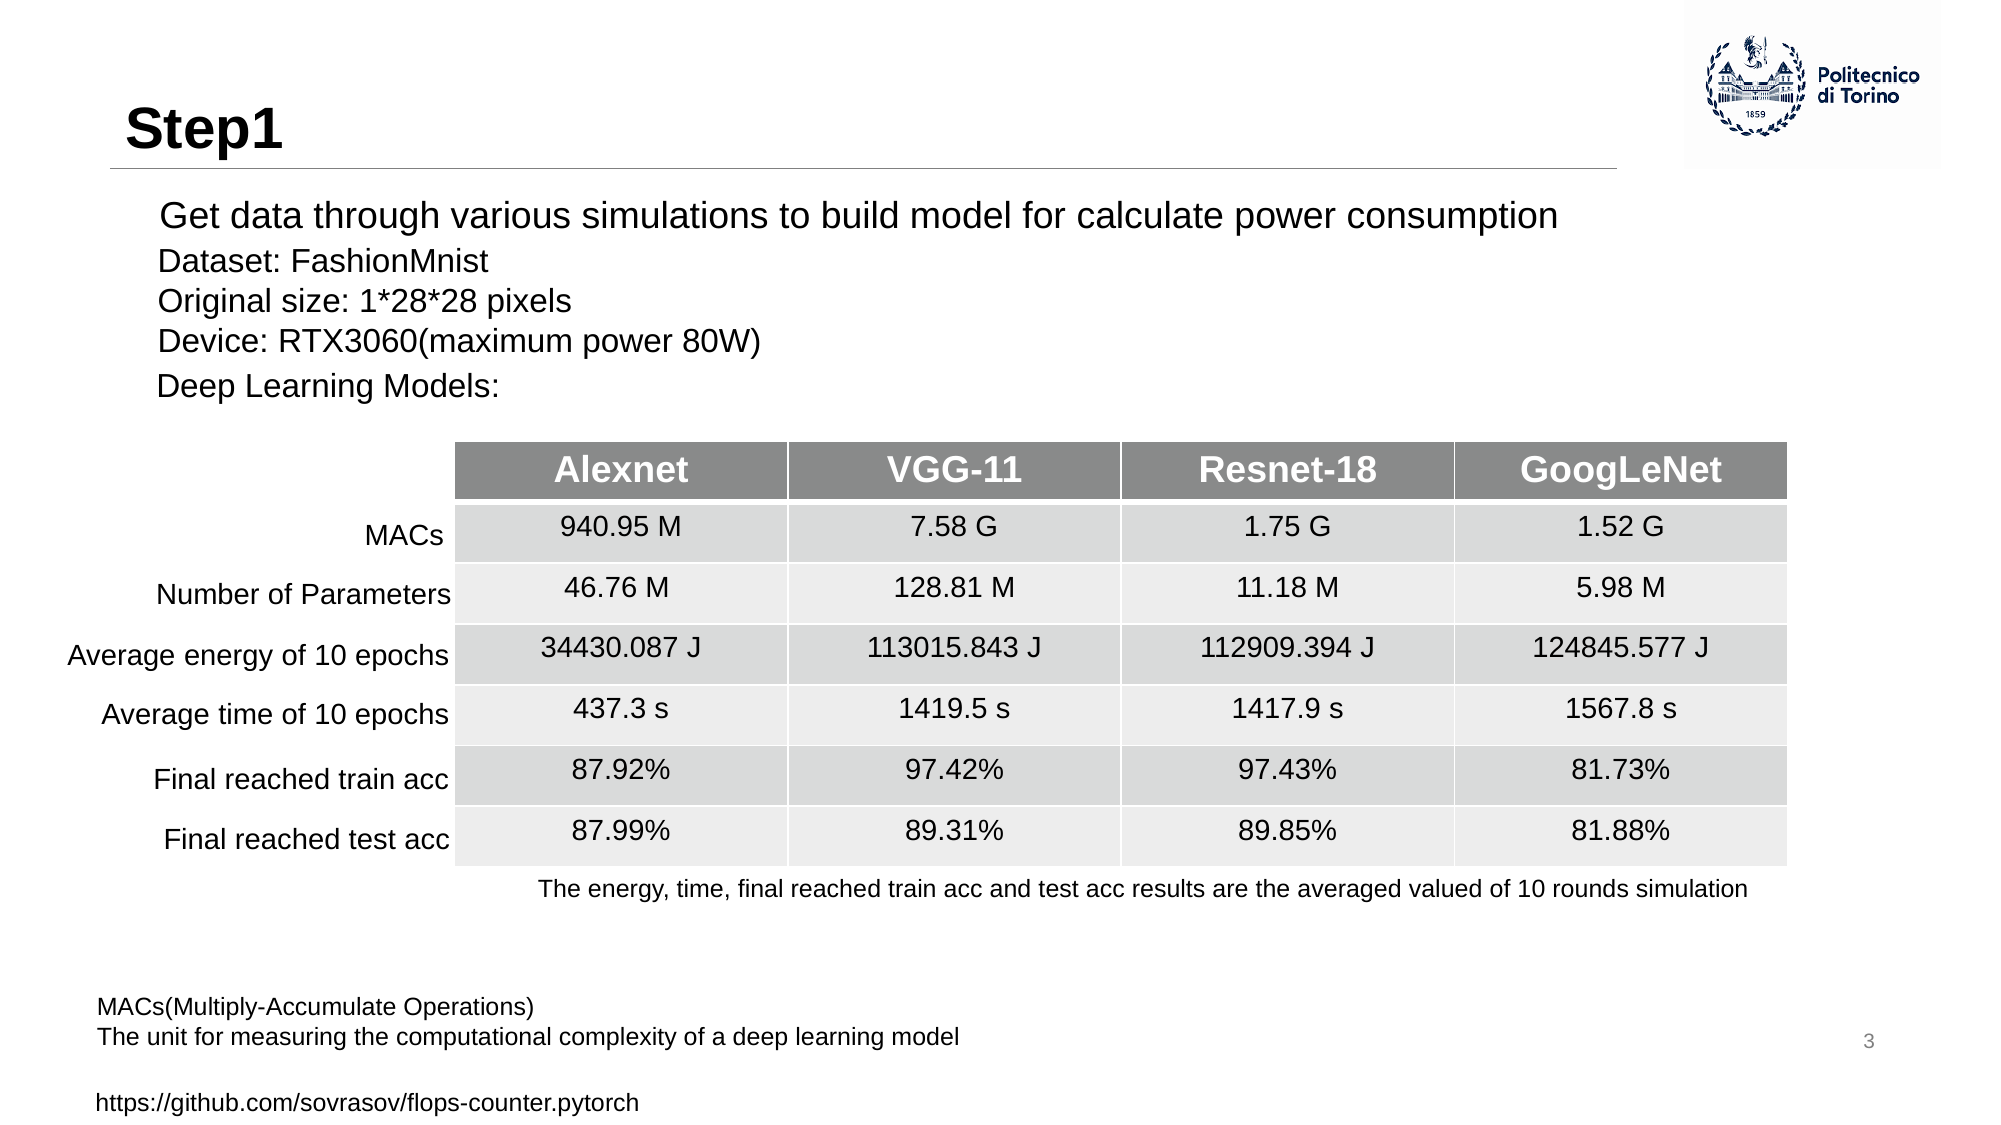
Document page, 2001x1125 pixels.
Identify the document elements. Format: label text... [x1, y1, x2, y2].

table_cell 87.99% [455, 807, 787, 866]
table_header VGG-11 [789, 442, 1120, 499]
text_box Average time of 10 epochs [86, 688, 465, 738]
title Step1 [109, 0, 1617, 169]
text_box Average energy of 10 epochs [52, 628, 465, 679]
text_box Final reached train acc [138, 752, 465, 803]
text_box Deep Learning Models: [141, 356, 516, 412]
table_header Alexnet [455, 442, 787, 499]
table_cell 89.85% [1122, 807, 1454, 864]
text_box https://github.com/sovrasov/flops-counter.pytorch [80, 1079, 702, 1125]
table_cell 112909.394 J [1122, 625, 1454, 684]
table_cell 113015.843 J [789, 625, 1120, 684]
table_cell 97.42% [789, 746, 1120, 805]
table_cell 1419.5 s [789, 686, 1120, 745]
table_cell 97.43% [1122, 746, 1454, 805]
text_box MACs [349, 509, 460, 559]
table_cell 5.98 M [1455, 564, 1787, 623]
text_box MACs(Multiply-Accumulate Operations) The unit for measuring the computational complexity of a deep learning model [82, 983, 984, 1058]
table_cell 437.3 s [455, 686, 787, 745]
table_cell 1.52 G [1455, 505, 1787, 562]
text_box Final reached test acc [148, 813, 466, 864]
text_box The energy, time, final reached train acc and test acc results are the averaged valued of 10 rounds simulation [523, 864, 1767, 910]
picture [1617, 0, 2000, 169]
text_box Dataset: FashionMnist Original size: 1*28*28 pixels Device: RTX3060(maximum power 80W) [142, 231, 778, 367]
table_cell 89.31% [789, 807, 1120, 864]
table_cell 940.95 M [455, 505, 787, 562]
table_header Resnet-18 [1122, 442, 1454, 499]
text_box Get data through various simulations to build model for calculate power consumption [144, 184, 1575, 244]
table_cell 1.75 G [1122, 505, 1454, 562]
table_cell 124845.577 J [1455, 625, 1787, 684]
table_cell 11.18 M [1122, 564, 1454, 623]
table_cell 128.81 M [789, 564, 1120, 623]
slide_number 3 [1412, 1023, 1890, 1058]
table_cell 87.92% [455, 746, 787, 805]
text_box Number of Parameters [141, 567, 467, 618]
table_cell 1417.9 s [1122, 686, 1454, 745]
table_cell 81.73% [1455, 746, 1787, 805]
table_cell 7.58 G [789, 505, 1120, 562]
table_cell 1567.8 s [1455, 686, 1787, 745]
table_cell 46.76 M [455, 564, 787, 623]
table_cell 81.88% [1455, 807, 1787, 866]
table_cell 34430.087 J [455, 625, 787, 684]
table_header GoogLeNet [1455, 442, 1787, 499]
